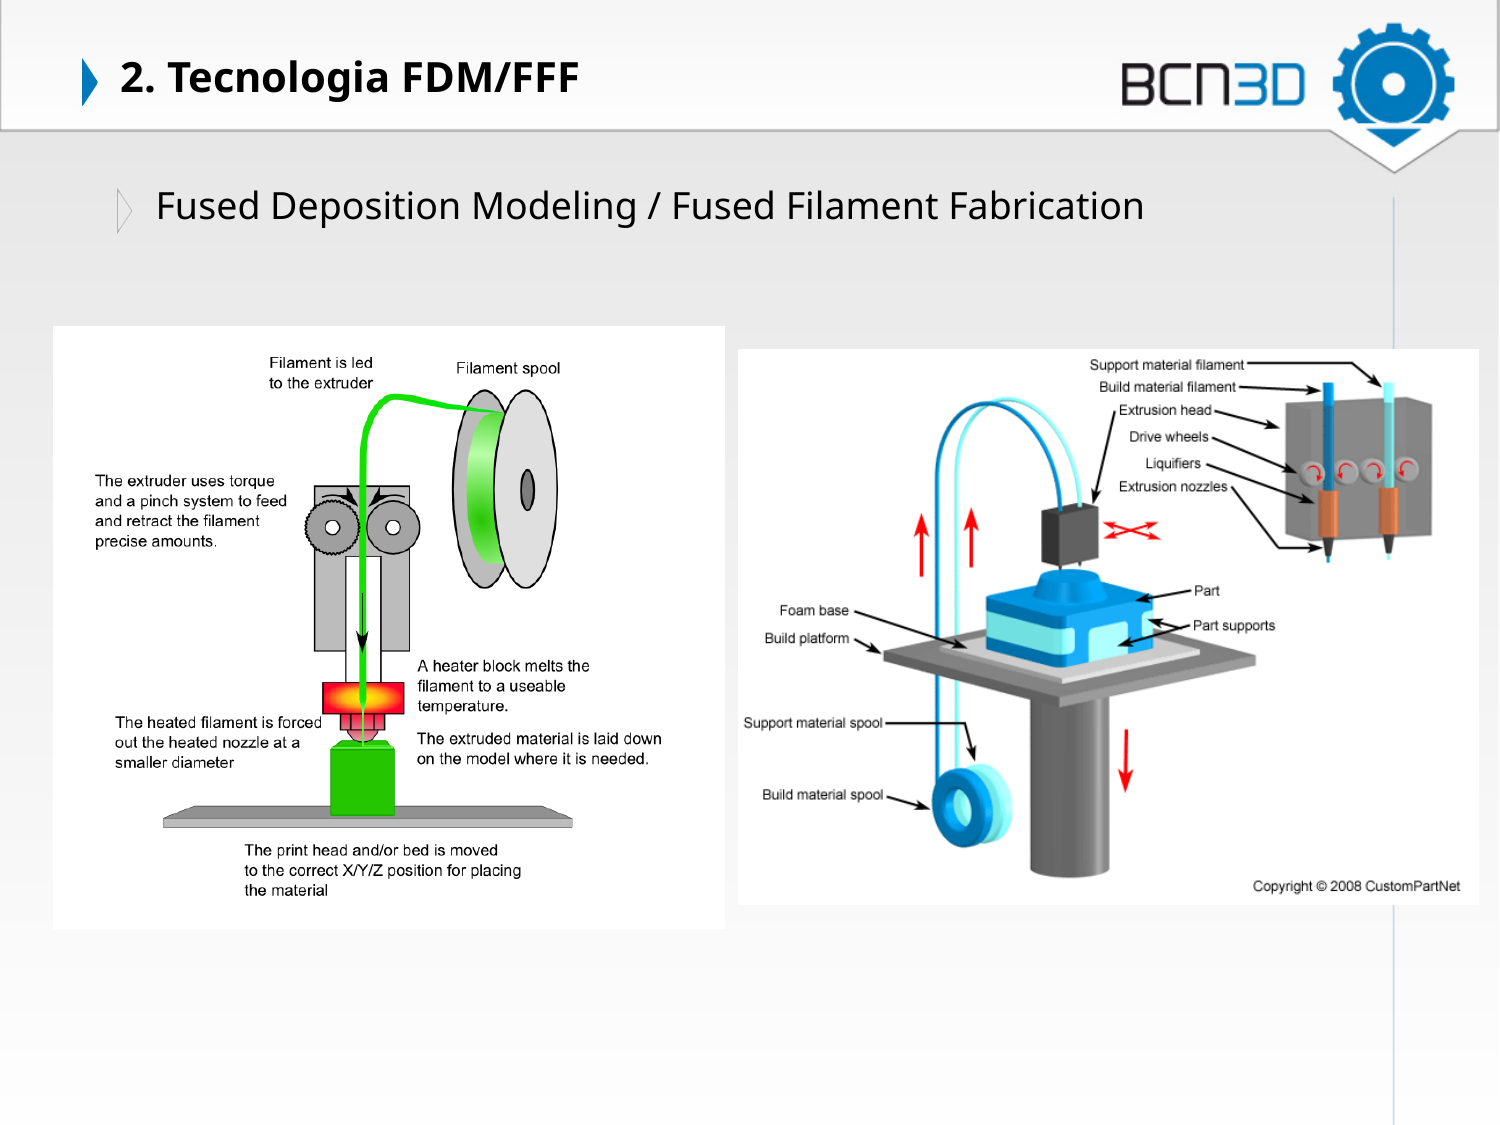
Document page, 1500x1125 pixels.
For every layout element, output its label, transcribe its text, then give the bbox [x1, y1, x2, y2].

text_box 2. Tecnologia FDM/FFF [105, 46, 903, 106]
text_box Fused Deposition Modeling / Fused Filament Fabrication [140, 175, 1388, 235]
picture [0, 0, 1500, 1125]
